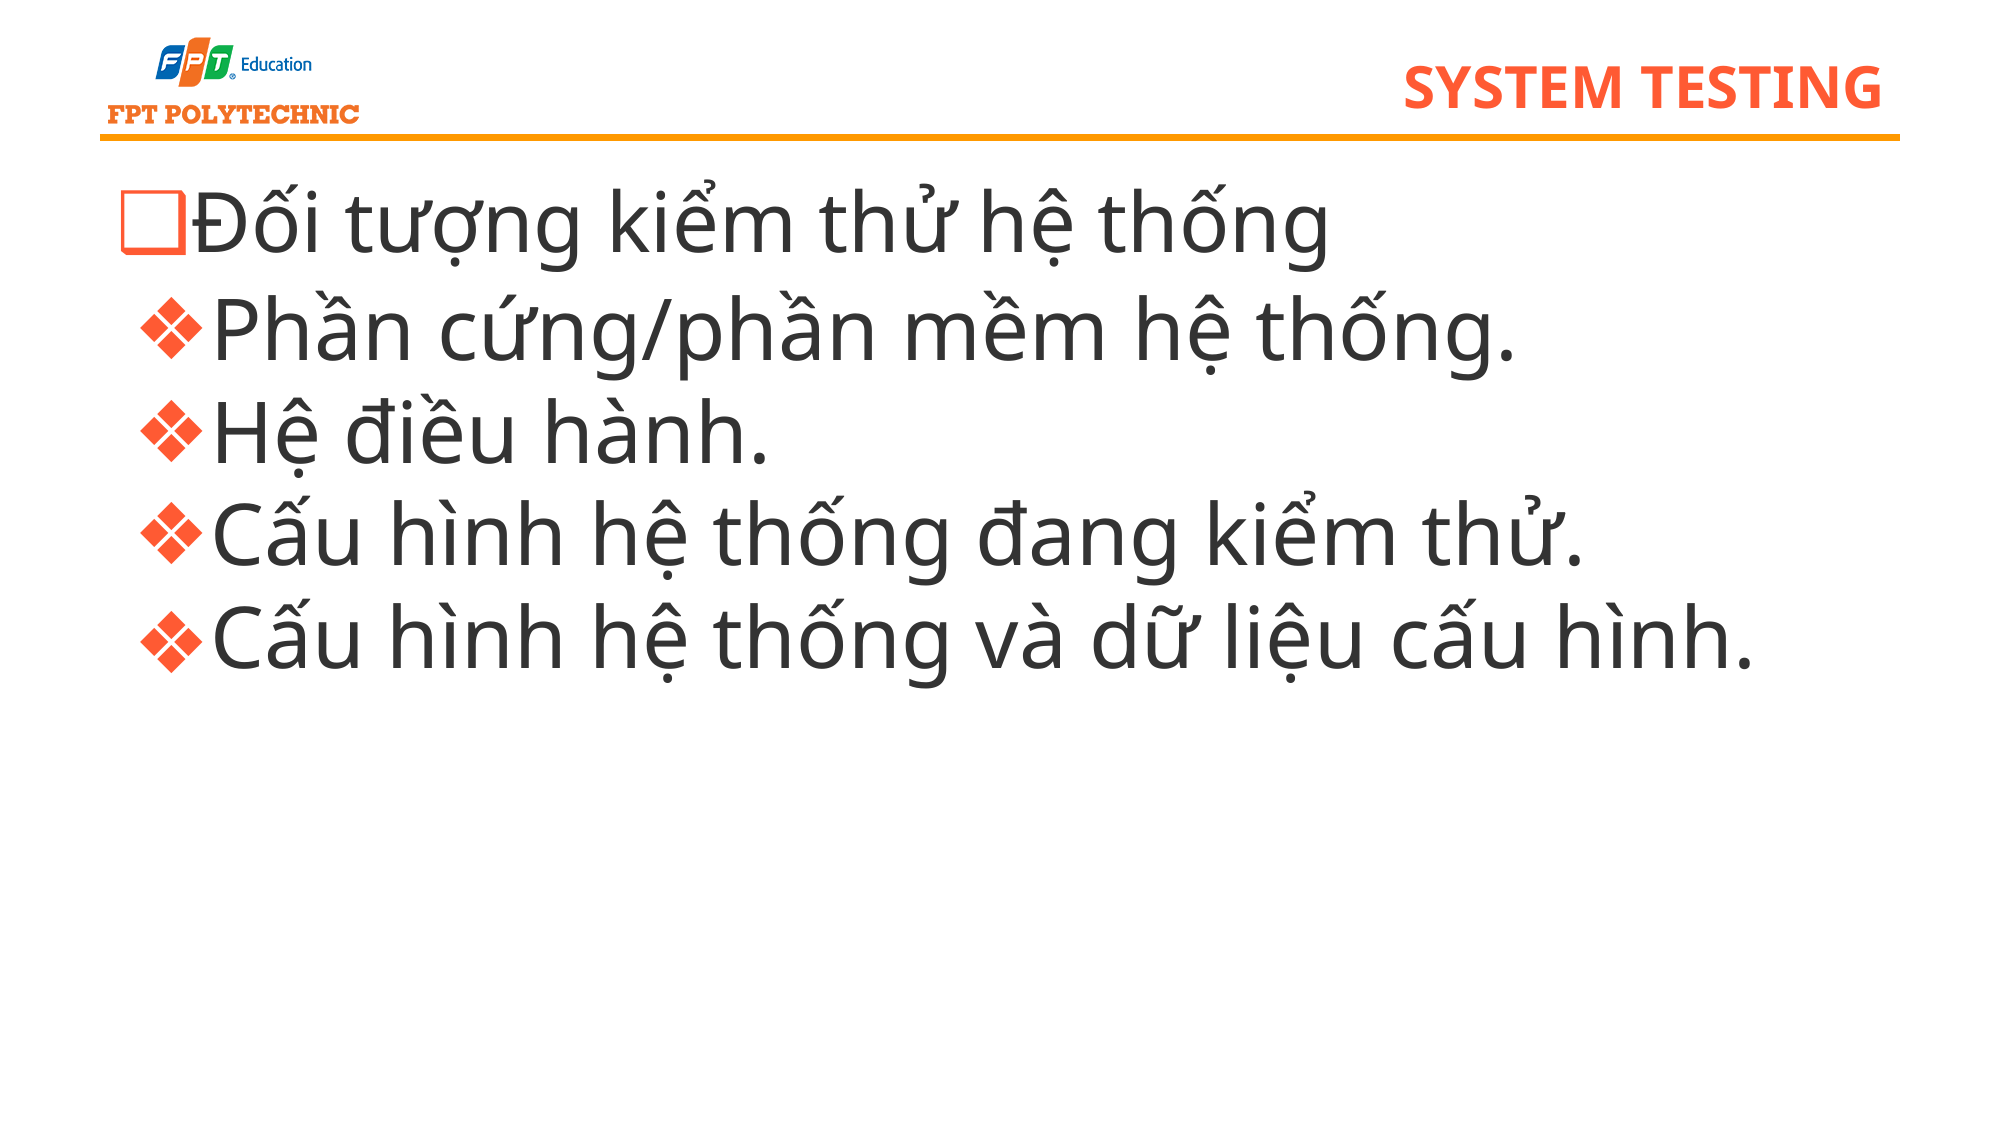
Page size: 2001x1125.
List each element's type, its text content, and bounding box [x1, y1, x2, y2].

title system testing [366, 45, 1900, 125]
text_box Phần cứng/phần mềm hệ thống. Hệ điều hành. Cấu hình hệ thống đang kiểm thử. Cấu hình hệ thống và dữ liệu cấu hình. [56, 267, 1900, 1112]
text_box Đối tượng kiểm thử hệ thống [101, 153, 1900, 284]
picture [99, 25, 367, 134]
picture [99, 135, 367, 143]
